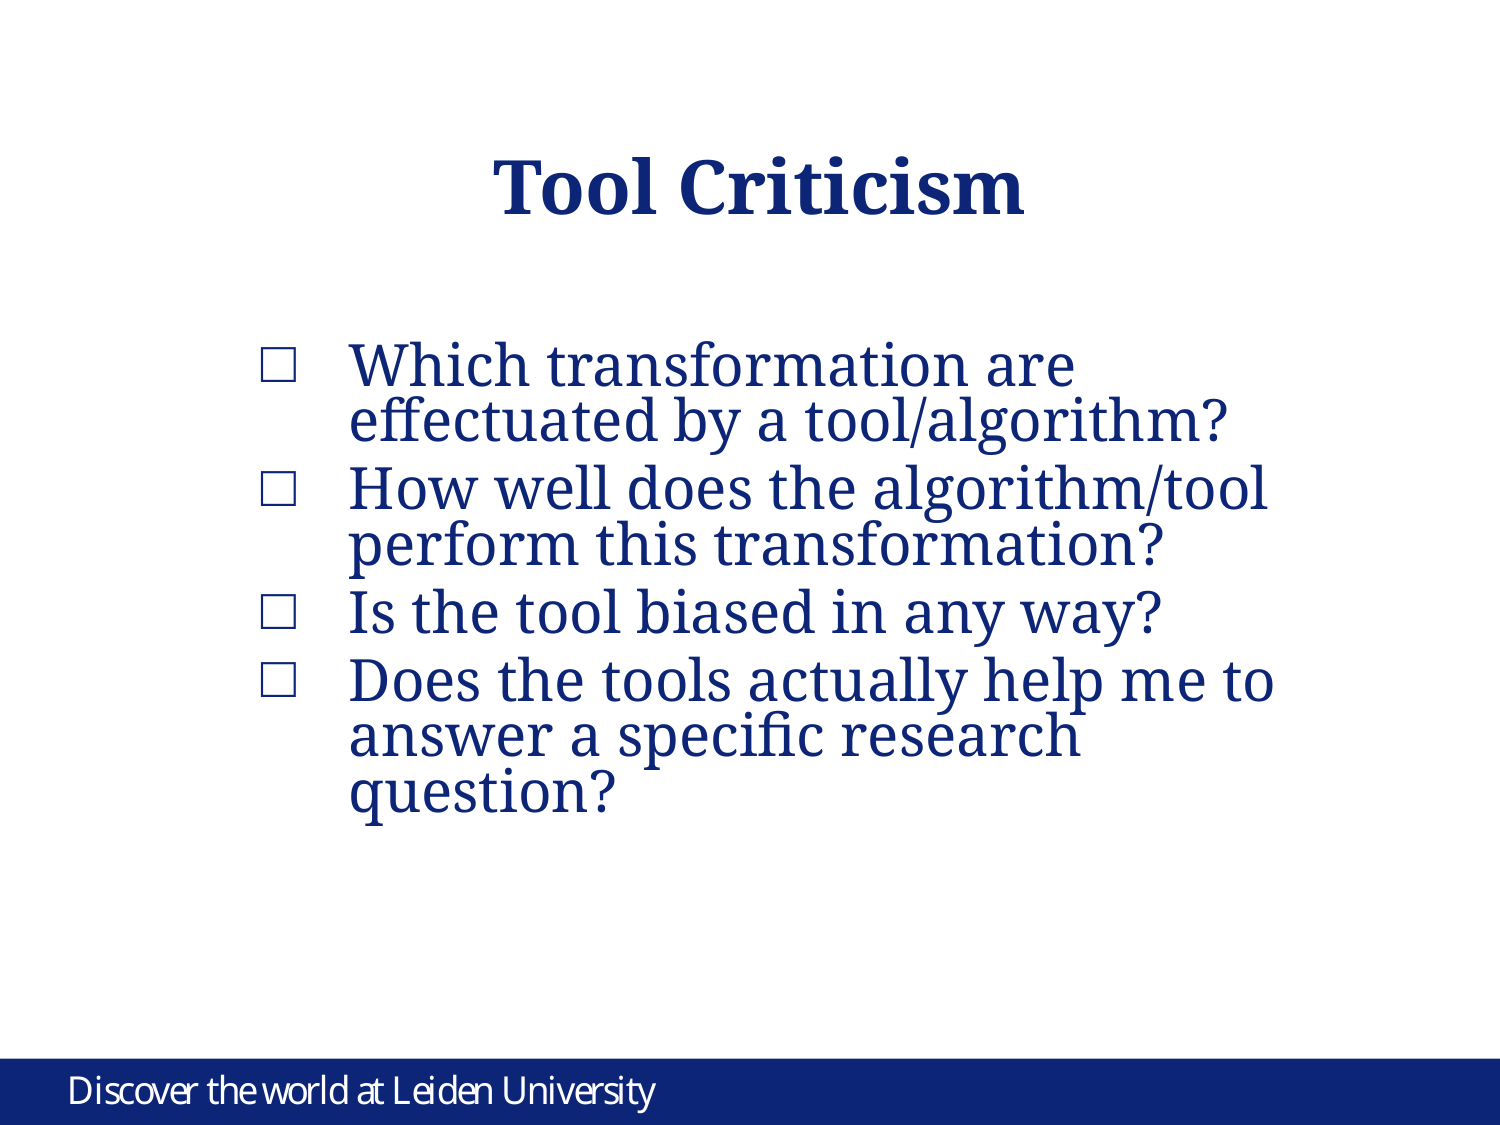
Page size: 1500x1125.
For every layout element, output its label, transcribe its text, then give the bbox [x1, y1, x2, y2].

title Tool Criticism [76, 149, 1444, 220]
text_box Which transformation are effectuated by a tool/algorithm? How well does the algorithm/tool perform this transformation? Is the tool biased in any way? Does the tools actually help me to answer a specific research question? [171, 220, 1294, 764]
